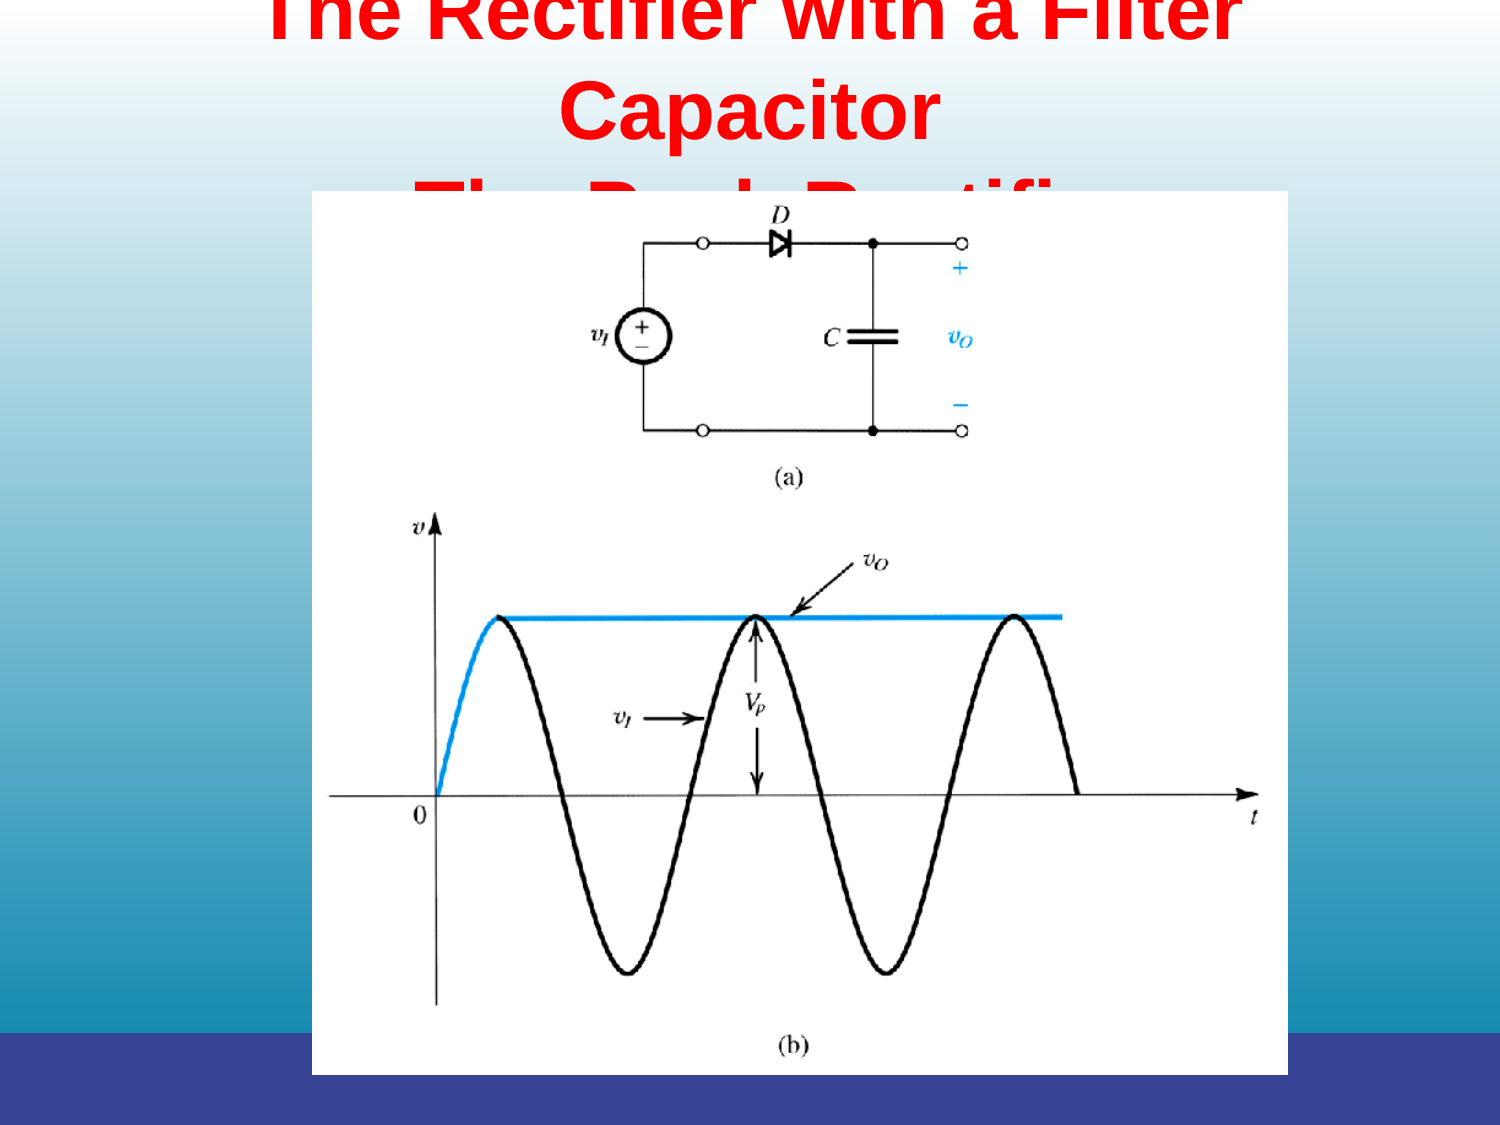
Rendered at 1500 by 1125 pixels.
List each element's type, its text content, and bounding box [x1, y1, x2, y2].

picture [0, 191, 1500, 1125]
title The Rectifier with a Filter Capacitor - The Peak Rectifier [50, 24, 1450, 188]
